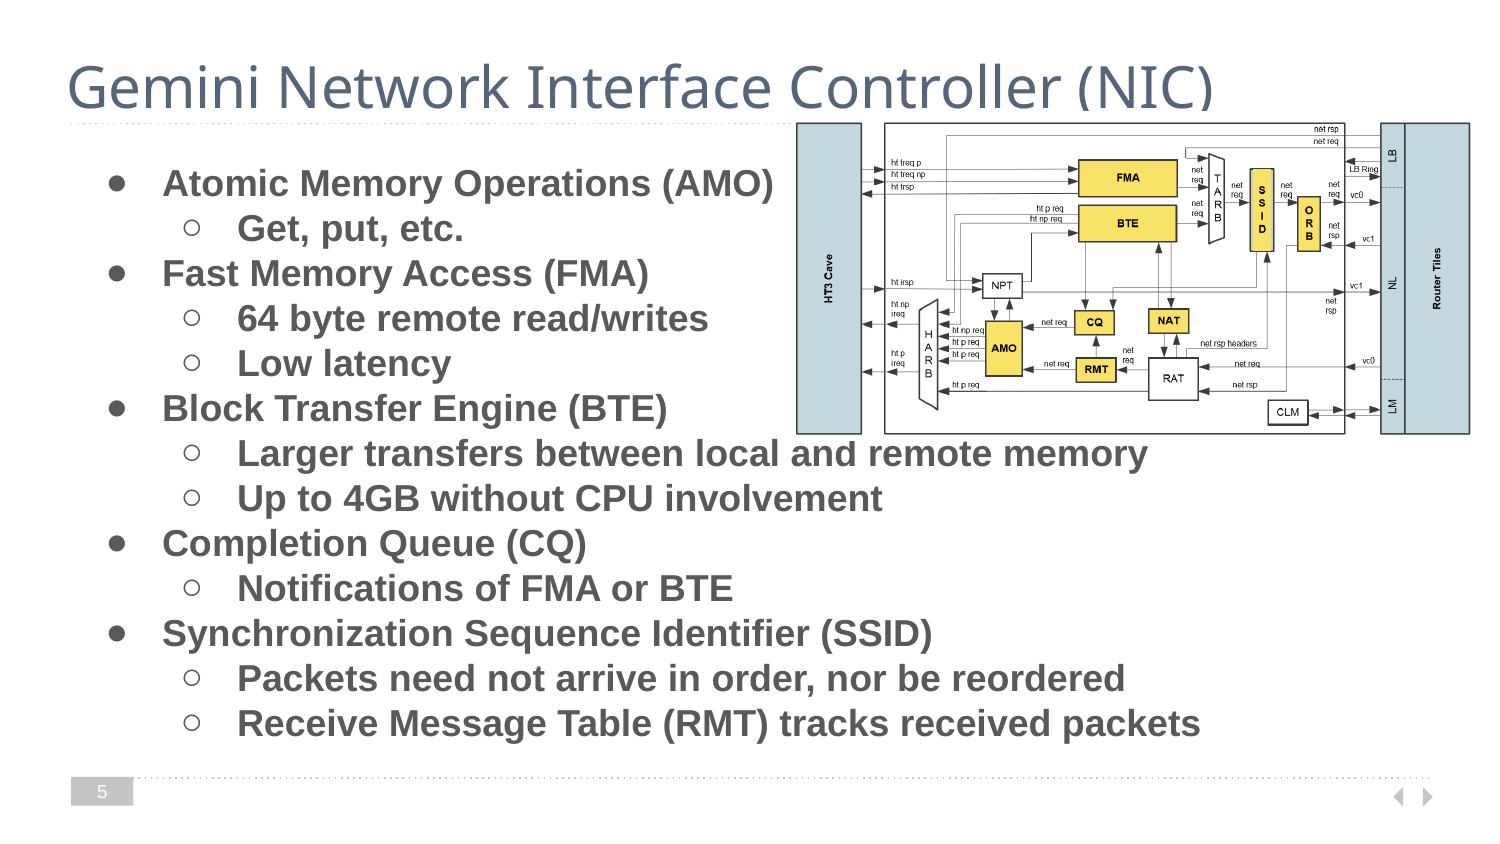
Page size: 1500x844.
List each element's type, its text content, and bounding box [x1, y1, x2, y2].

slide_number ‹#› [71, 776, 134, 806]
picture [790, 111, 1478, 442]
text_box Atomic Memory Operations (AMO) Get, put, etc. Fast Memory Access (FMA) 64 byte remote read/writes Low latency Block Transfer Engine (BTE) Larger transfers between local and remote memory Up to 4GB without CPU involvement Completion Queue (CQ) Notifications of FMA or BTE Synchronization Sequence Identifier (SSID) Packets need not arrive in order, nor be reordered Receive Message Table (RMT) tracks received packets [71, 144, 1449, 749]
title Gemini Network Interface Controller (NIC) [51, 35, 1449, 112]
